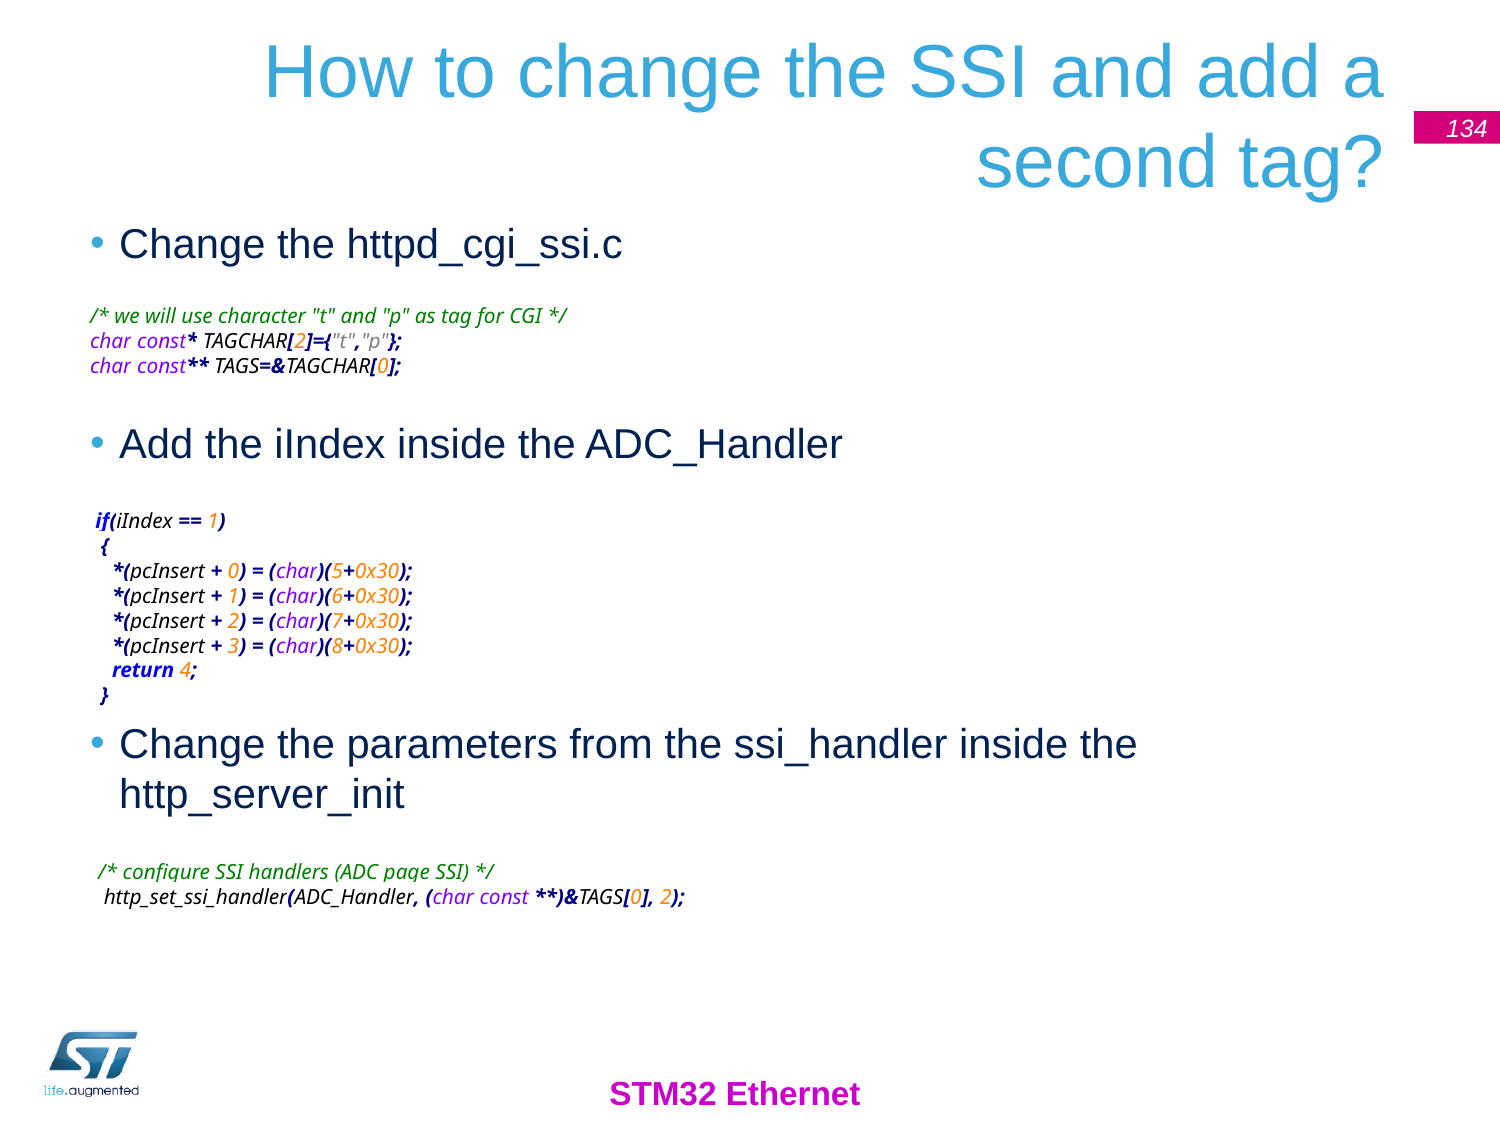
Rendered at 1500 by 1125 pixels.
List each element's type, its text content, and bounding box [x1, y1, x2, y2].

picture [36, 1022, 147, 1103]
text_box /* configure SSI handlers (ADC page SSI) */ http_set_ssi_handler(ADC_Handler, (char const **)&TAGS[0], 2); [77, 851, 828, 916]
list Change the httpd_cgi_ssi.c Add the iIndex inside the ADC_Handler Change the parameters from the ssi_handler inside the http_server_init [75, 209, 1425, 831]
text_box /* we will use character "t" and "p" as tag for CGI */ char const* TAGCHAR[2]={"t","p"}; char const** TAGS=&TAGCHAR[0]; [75, 295, 826, 386]
text_box if(iIndex == 1) { *(pcInsert + 0) = (char)(5+0x30); *(pcInsert + 1) = (char)(6+0x30); *(pcInsert + 2) = (char)(7+0x30); *(pcInsert + 3) = (char)(8+0x30); return 4; } [75, 499, 826, 715]
slide_number 134 [1413, 111, 1500, 144]
title How to change the SSI and add a second tag? [75, 19, 1400, 207]
